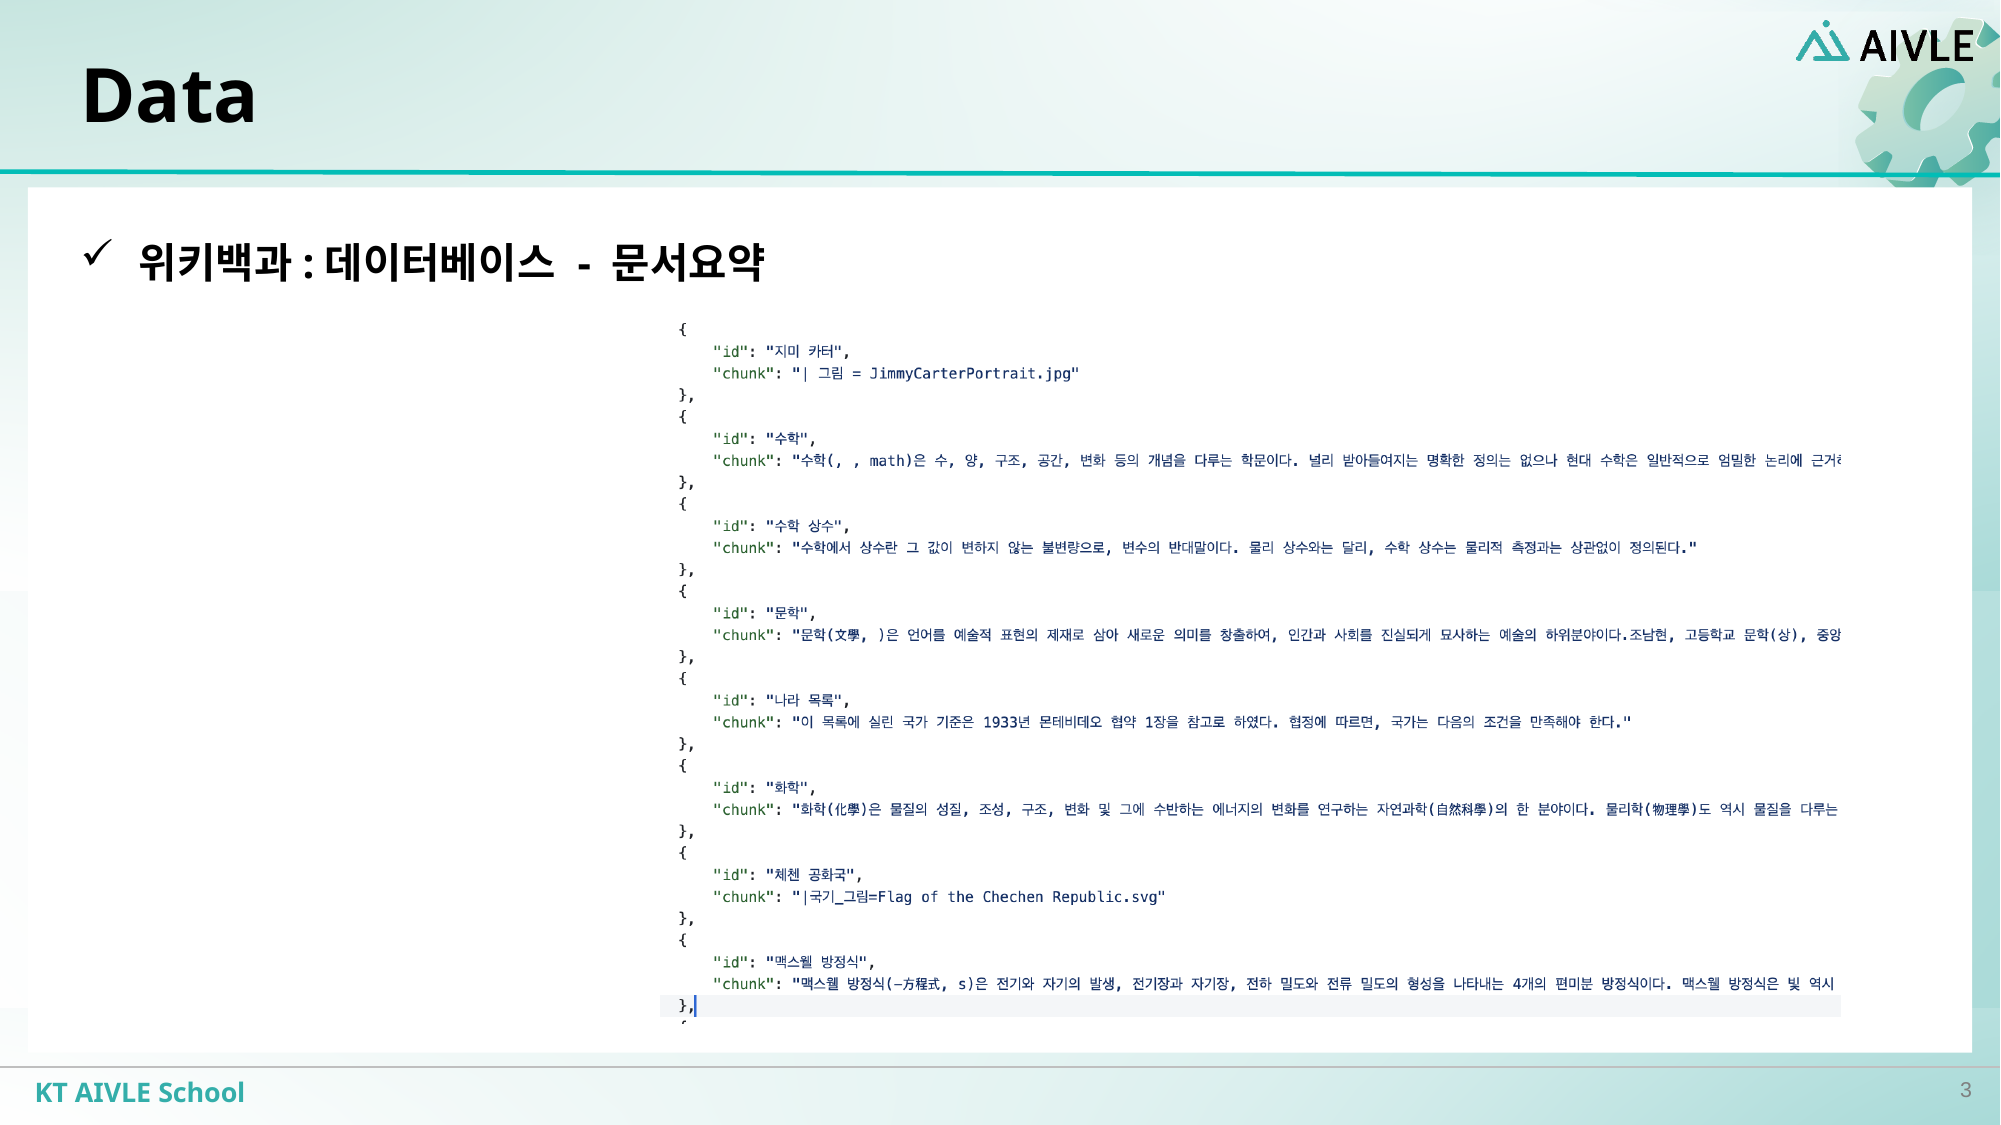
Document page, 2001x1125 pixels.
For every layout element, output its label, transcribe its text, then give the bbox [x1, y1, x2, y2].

title Data [65, 50, 1841, 148]
list 위키백과:데이터베이스 - 문서요약 [65, 219, 1906, 1024]
picture [0, 0, 2000, 172]
picture [0, 174, 2000, 1066]
picture [0, 1068, 2000, 1125]
